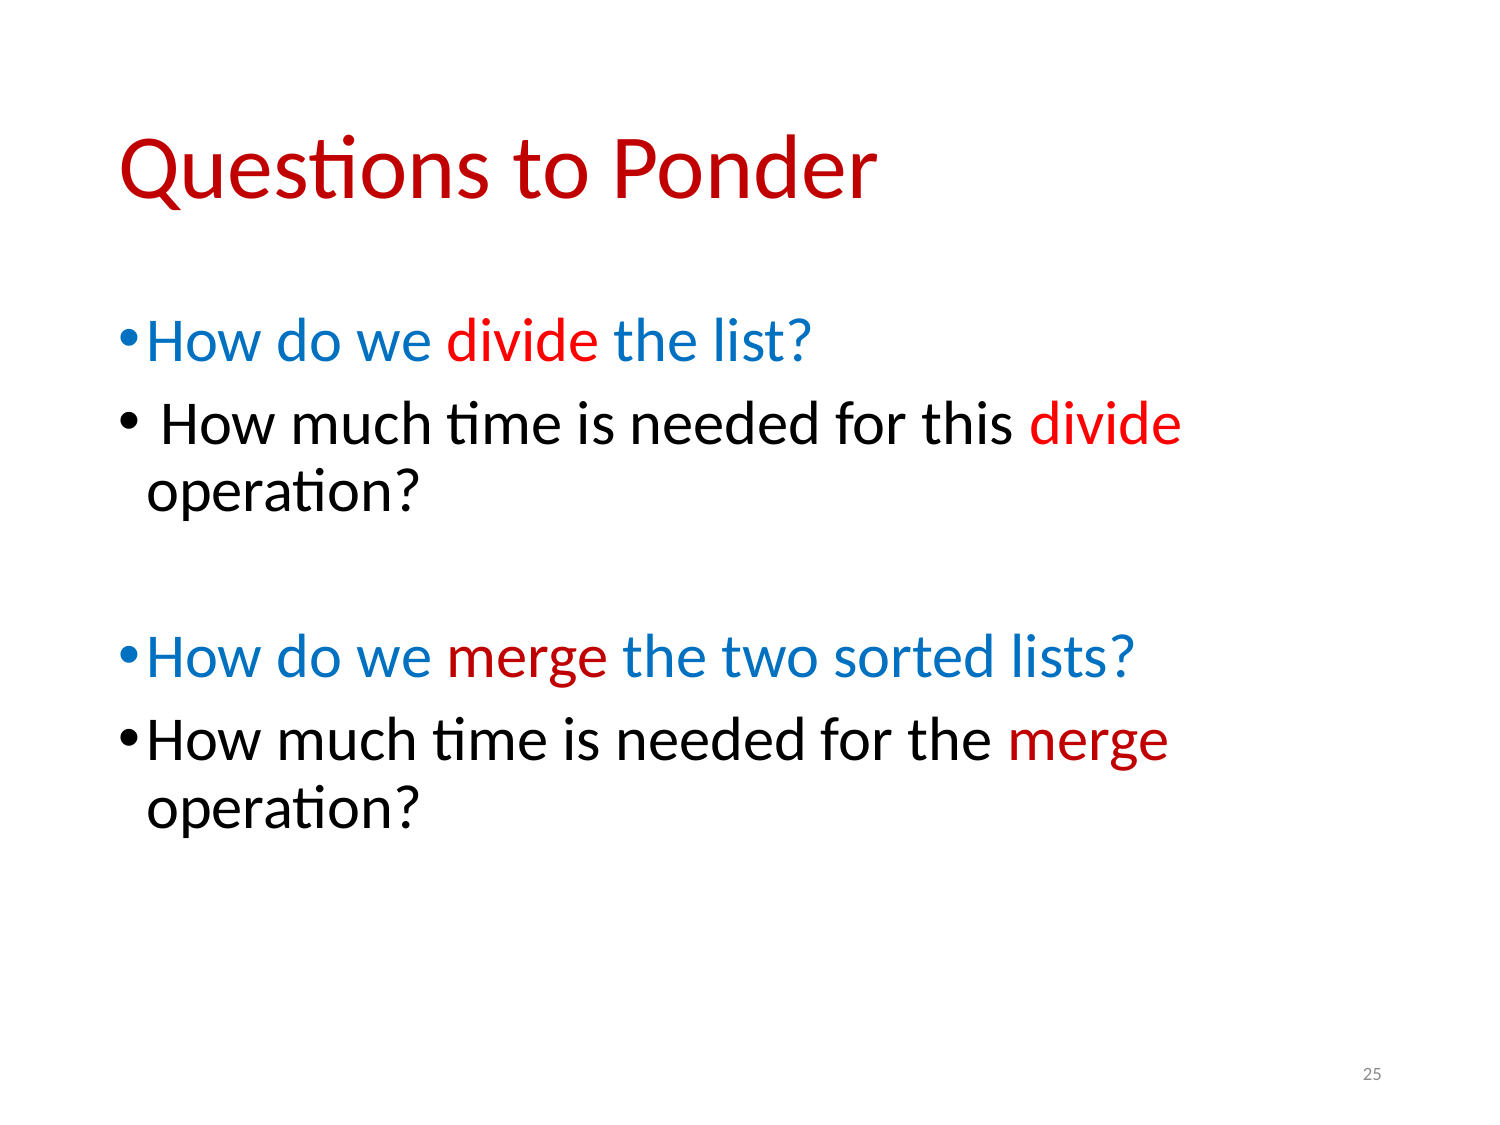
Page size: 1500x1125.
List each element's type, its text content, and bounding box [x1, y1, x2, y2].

title Questions to Ponder [103, 59, 1397, 214]
slide_number 25 [1059, 1042, 1397, 1103]
text_box How do we divide the list? How much time is needed for this divide operation? How do we merge the two sorted lists? How much time is needed for the merge operation? [103, 214, 1425, 963]
